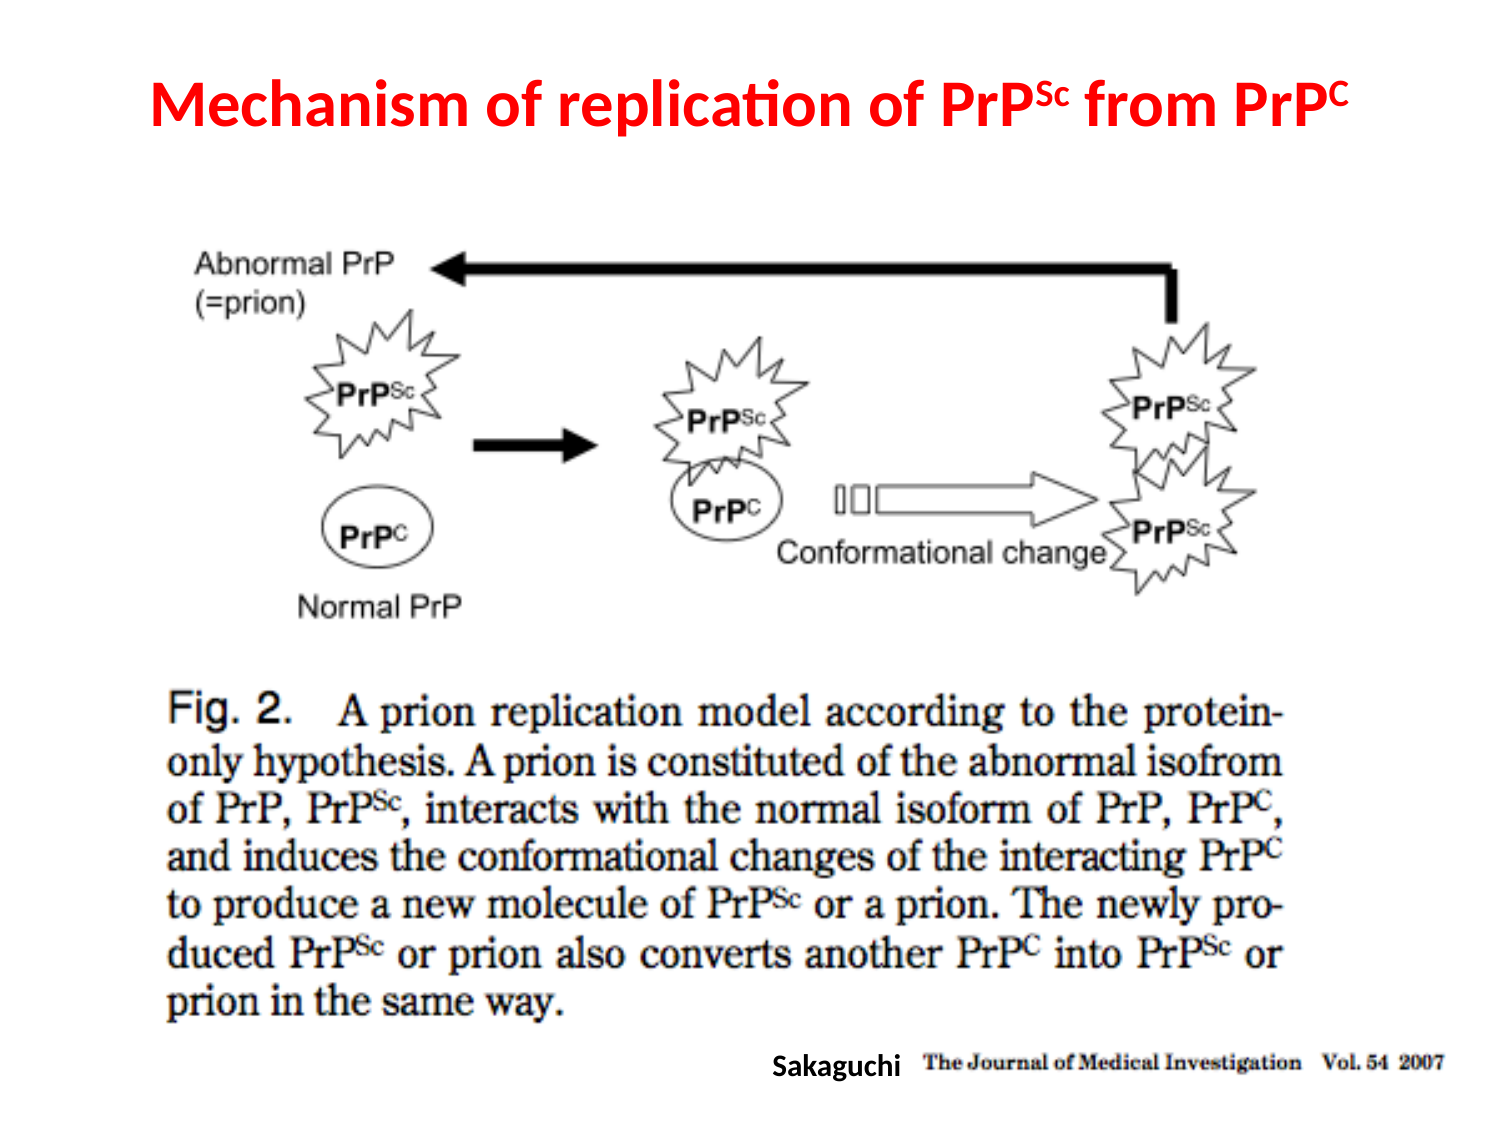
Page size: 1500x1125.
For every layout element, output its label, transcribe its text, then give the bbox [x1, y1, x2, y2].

text_box Mechanism of replication of PrPSc from PrPC [134, 52, 1380, 147]
picture [140, 200, 1455, 1080]
text_box Sakaguchi [757, 1054, 917, 1090]
